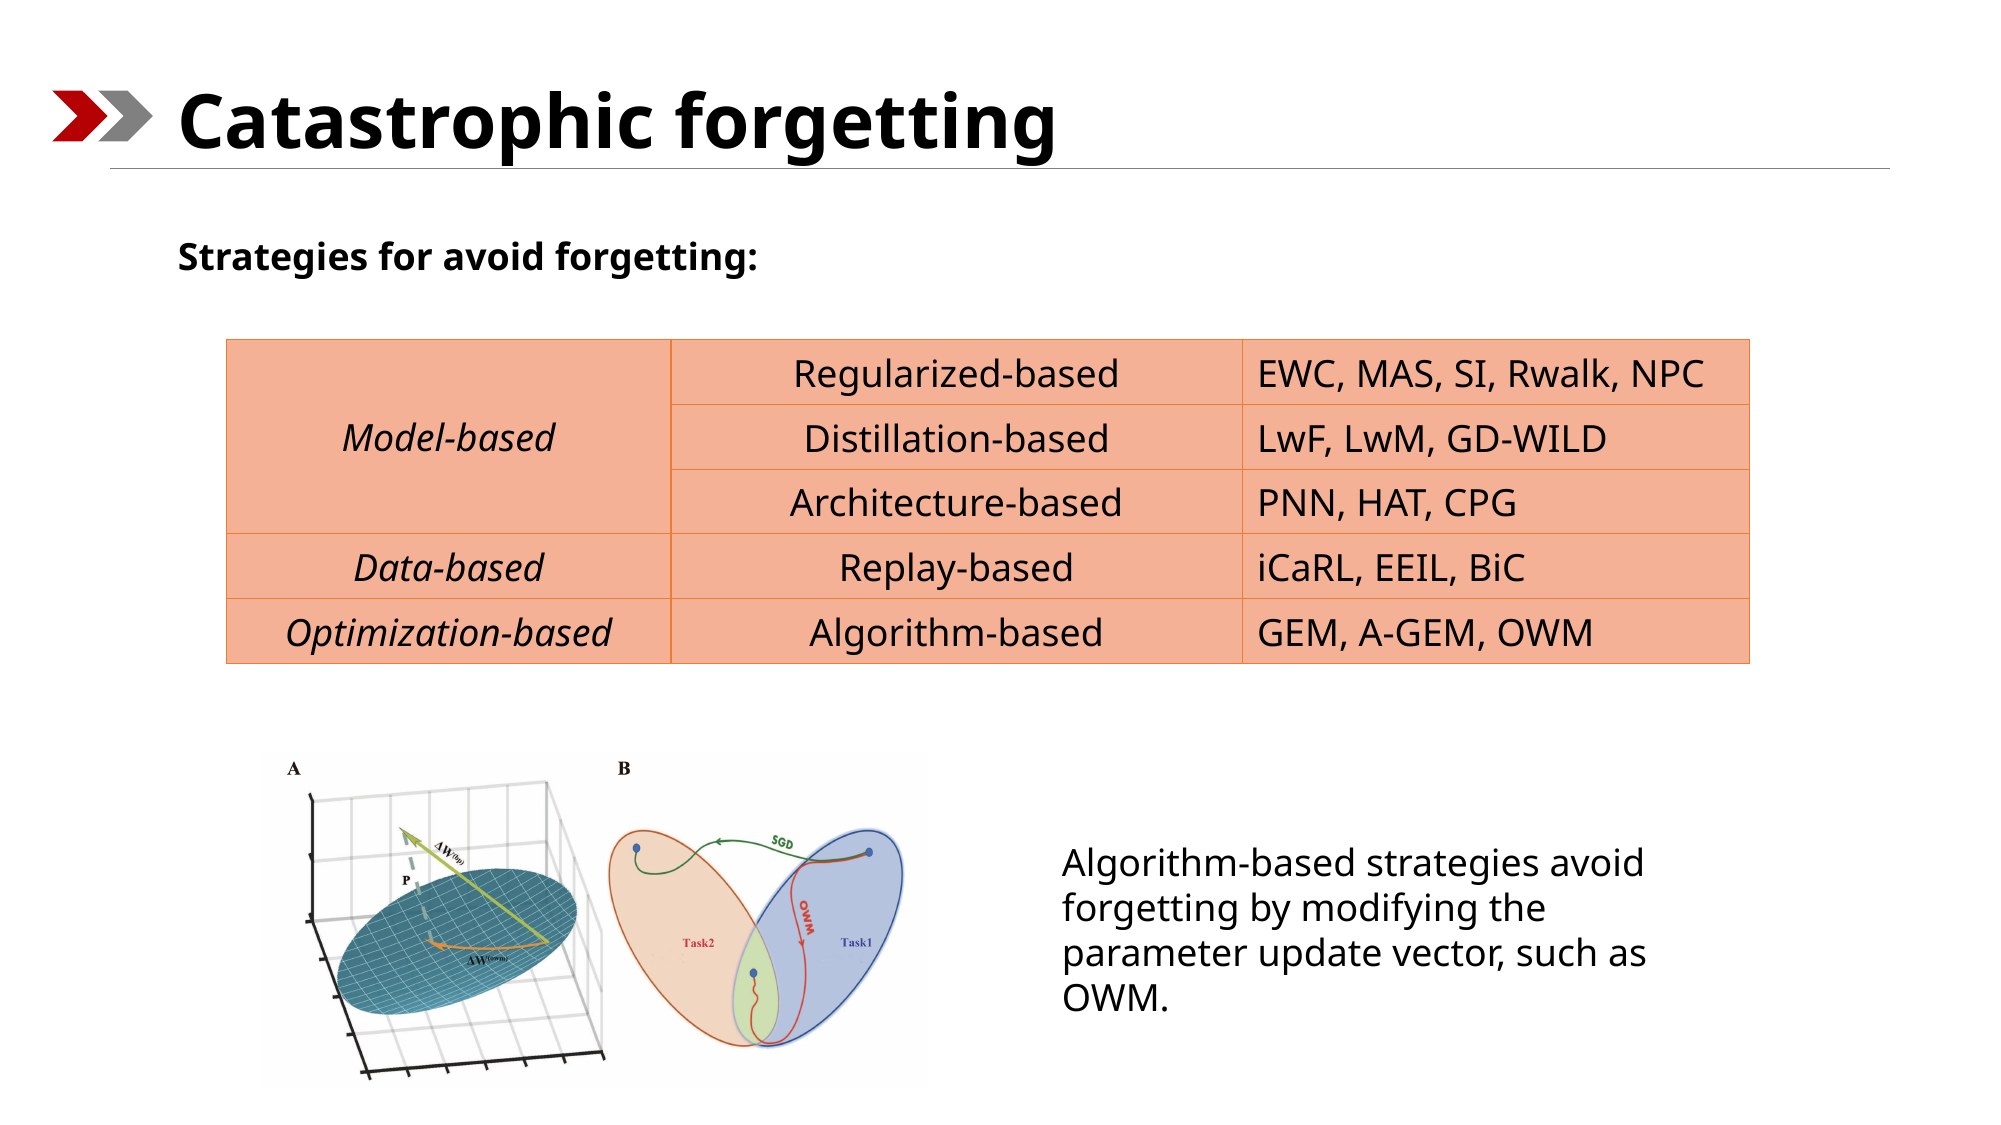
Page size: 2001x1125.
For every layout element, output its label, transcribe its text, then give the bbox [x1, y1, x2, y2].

table_cell Algorithm-based [672, 599, 1242, 663]
picture [258, 752, 929, 1088]
table_cell PNN, HAT, CPG [1243, 470, 1749, 533]
table_cell iCaRL, EEIL, BiC [1243, 534, 1749, 598]
table_cell GEM, A-GEM, OWM [1243, 599, 1749, 663]
table_cell Architecture-based [672, 470, 1242, 533]
table_cell Data-based [227, 534, 670, 598]
table_cell LwF, LwM, GD-WILD [1243, 405, 1749, 469]
text_box Algorithm-based strategies avoid forgetting by modifying the parameter update vector, such as OWM. [1047, 831, 1742, 1026]
table_header EWC, MAS, SI, Rwalk, NPC [1243, 340, 1749, 404]
text_box Strategies for avoid forgetting: [163, 225, 774, 286]
table_cell Replay-based [672, 534, 1242, 598]
table_cell Distillation-based [672, 405, 1242, 469]
table_header Regularized-based [672, 340, 1242, 404]
text_box Catastrophic forgetting [162, 65, 1075, 171]
table_header Model-based [227, 340, 670, 533]
table_cell Optimization-based [227, 599, 670, 663]
